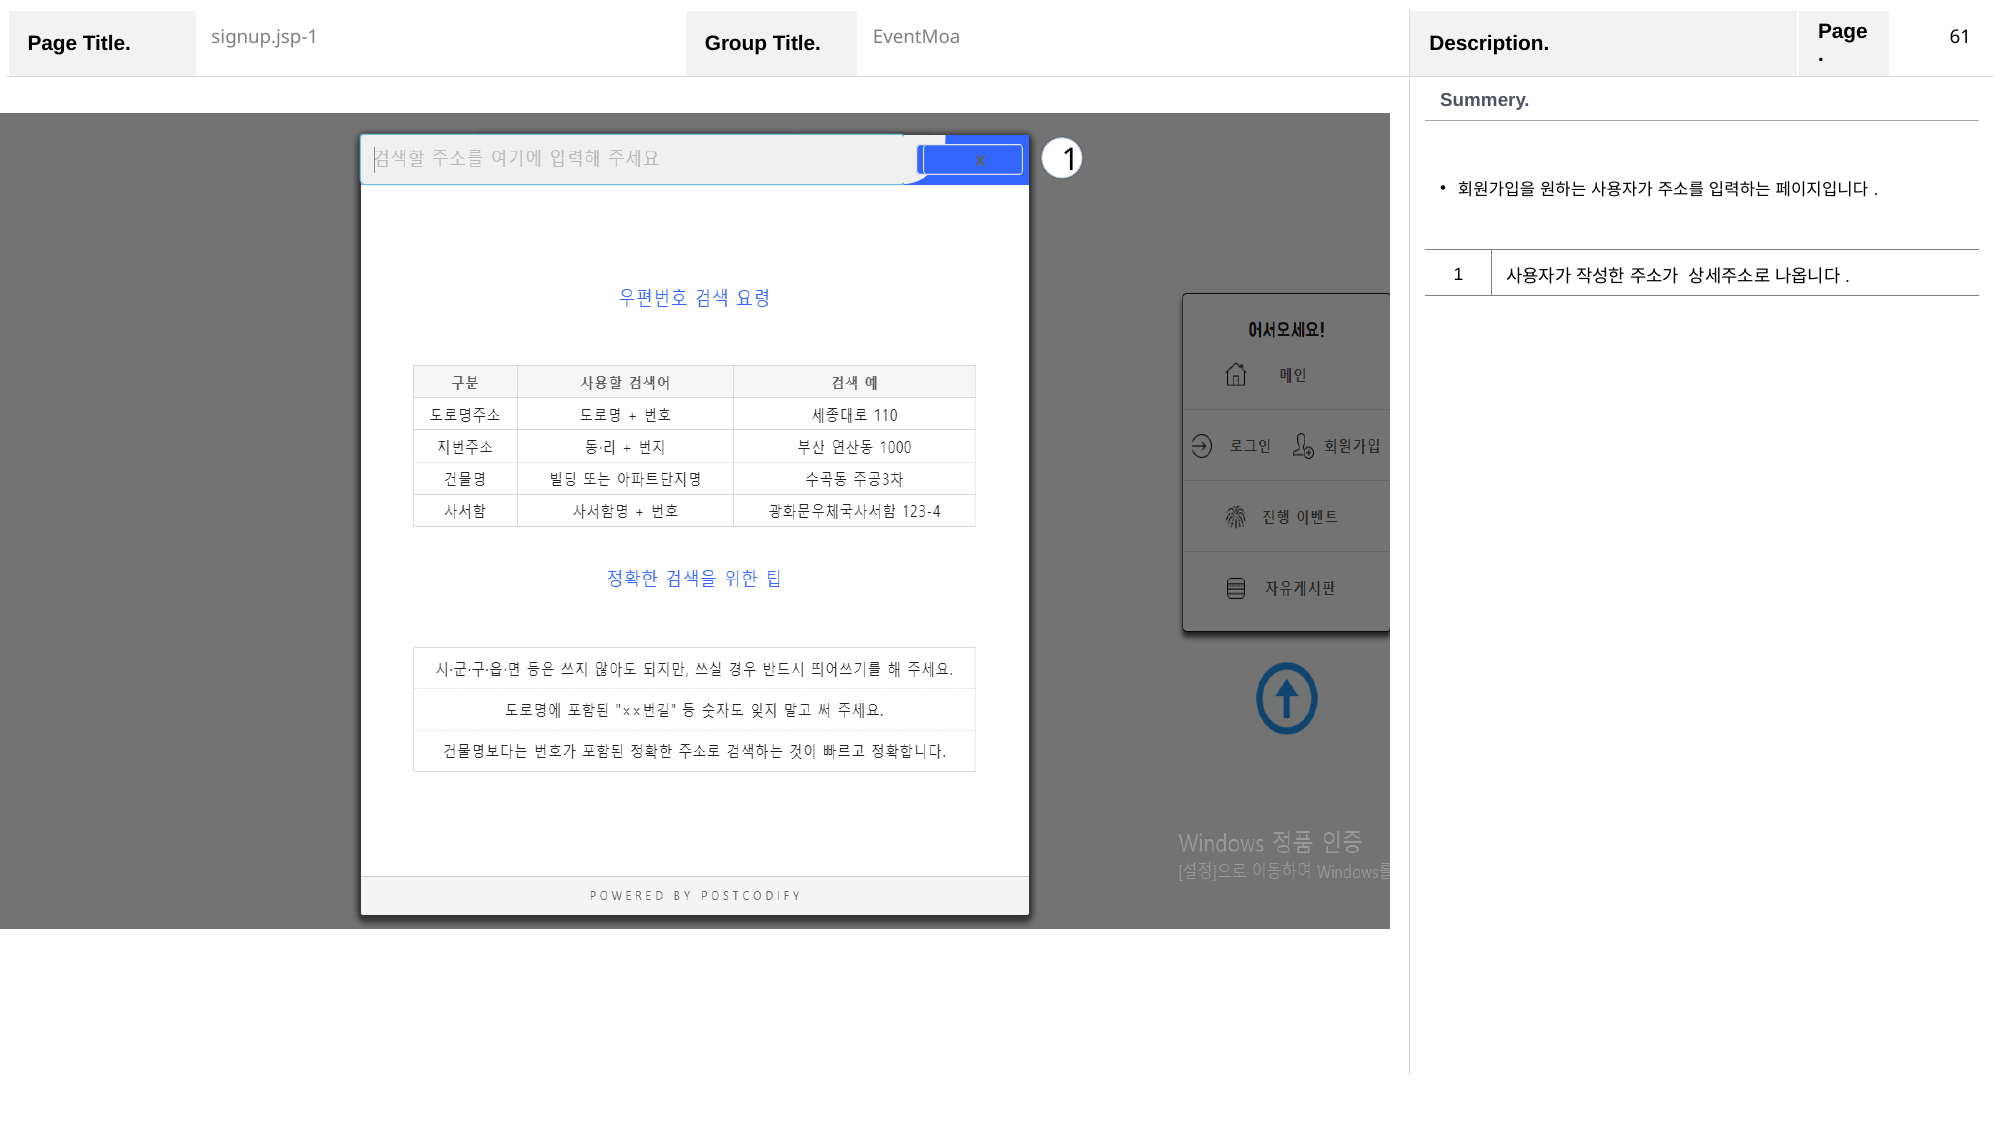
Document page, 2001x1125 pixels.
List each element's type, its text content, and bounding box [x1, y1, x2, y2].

list signup.jsp-1 [196, 18, 684, 55]
text_box 61 [1934, 17, 1986, 55]
table_header Summery. [1425, 78, 1979, 120]
table_cell 사용자가 작성한 주소가 상세주소로 나옵니다. [1492, 250, 1979, 295]
list EventMoa [858, 18, 1405, 55]
picture [0, 113, 1390, 929]
table_cell 1 [1425, 250, 1491, 295]
table_cell 회원가입을 원하는 사용자가 주소를 입력하는 페이지입니다. [1425, 121, 1979, 249]
